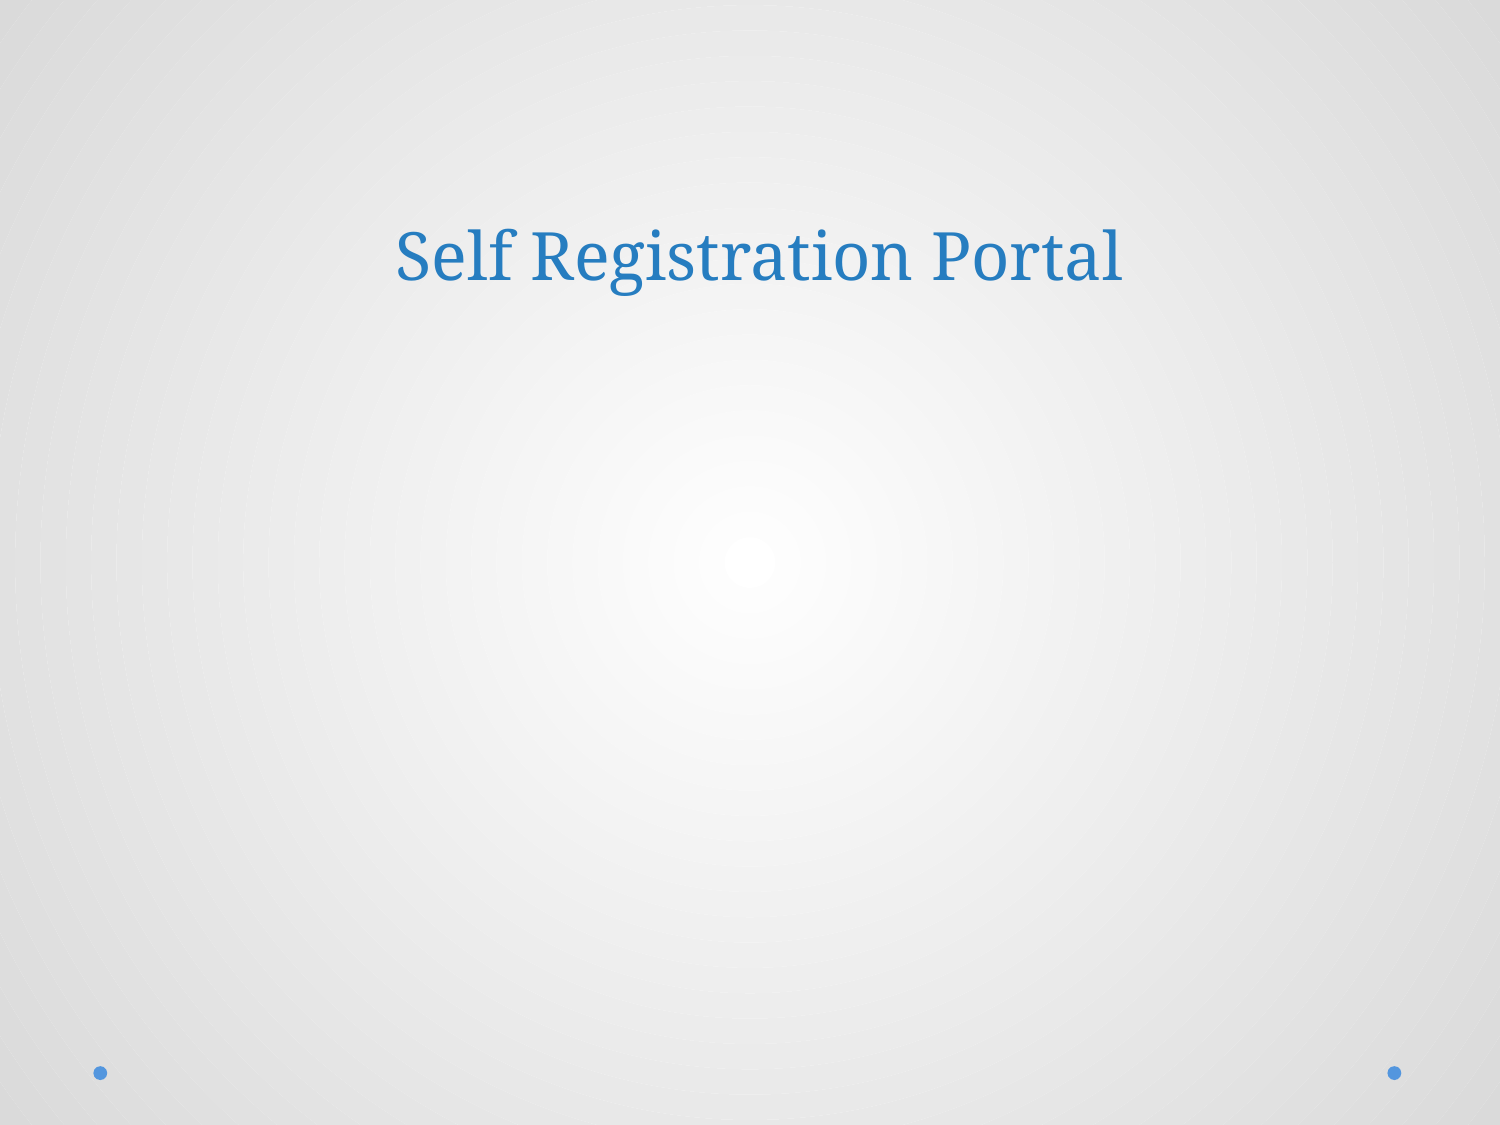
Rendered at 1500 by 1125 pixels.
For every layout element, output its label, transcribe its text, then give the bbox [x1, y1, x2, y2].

text_box Self Registration Portal [380, 206, 1139, 302]
